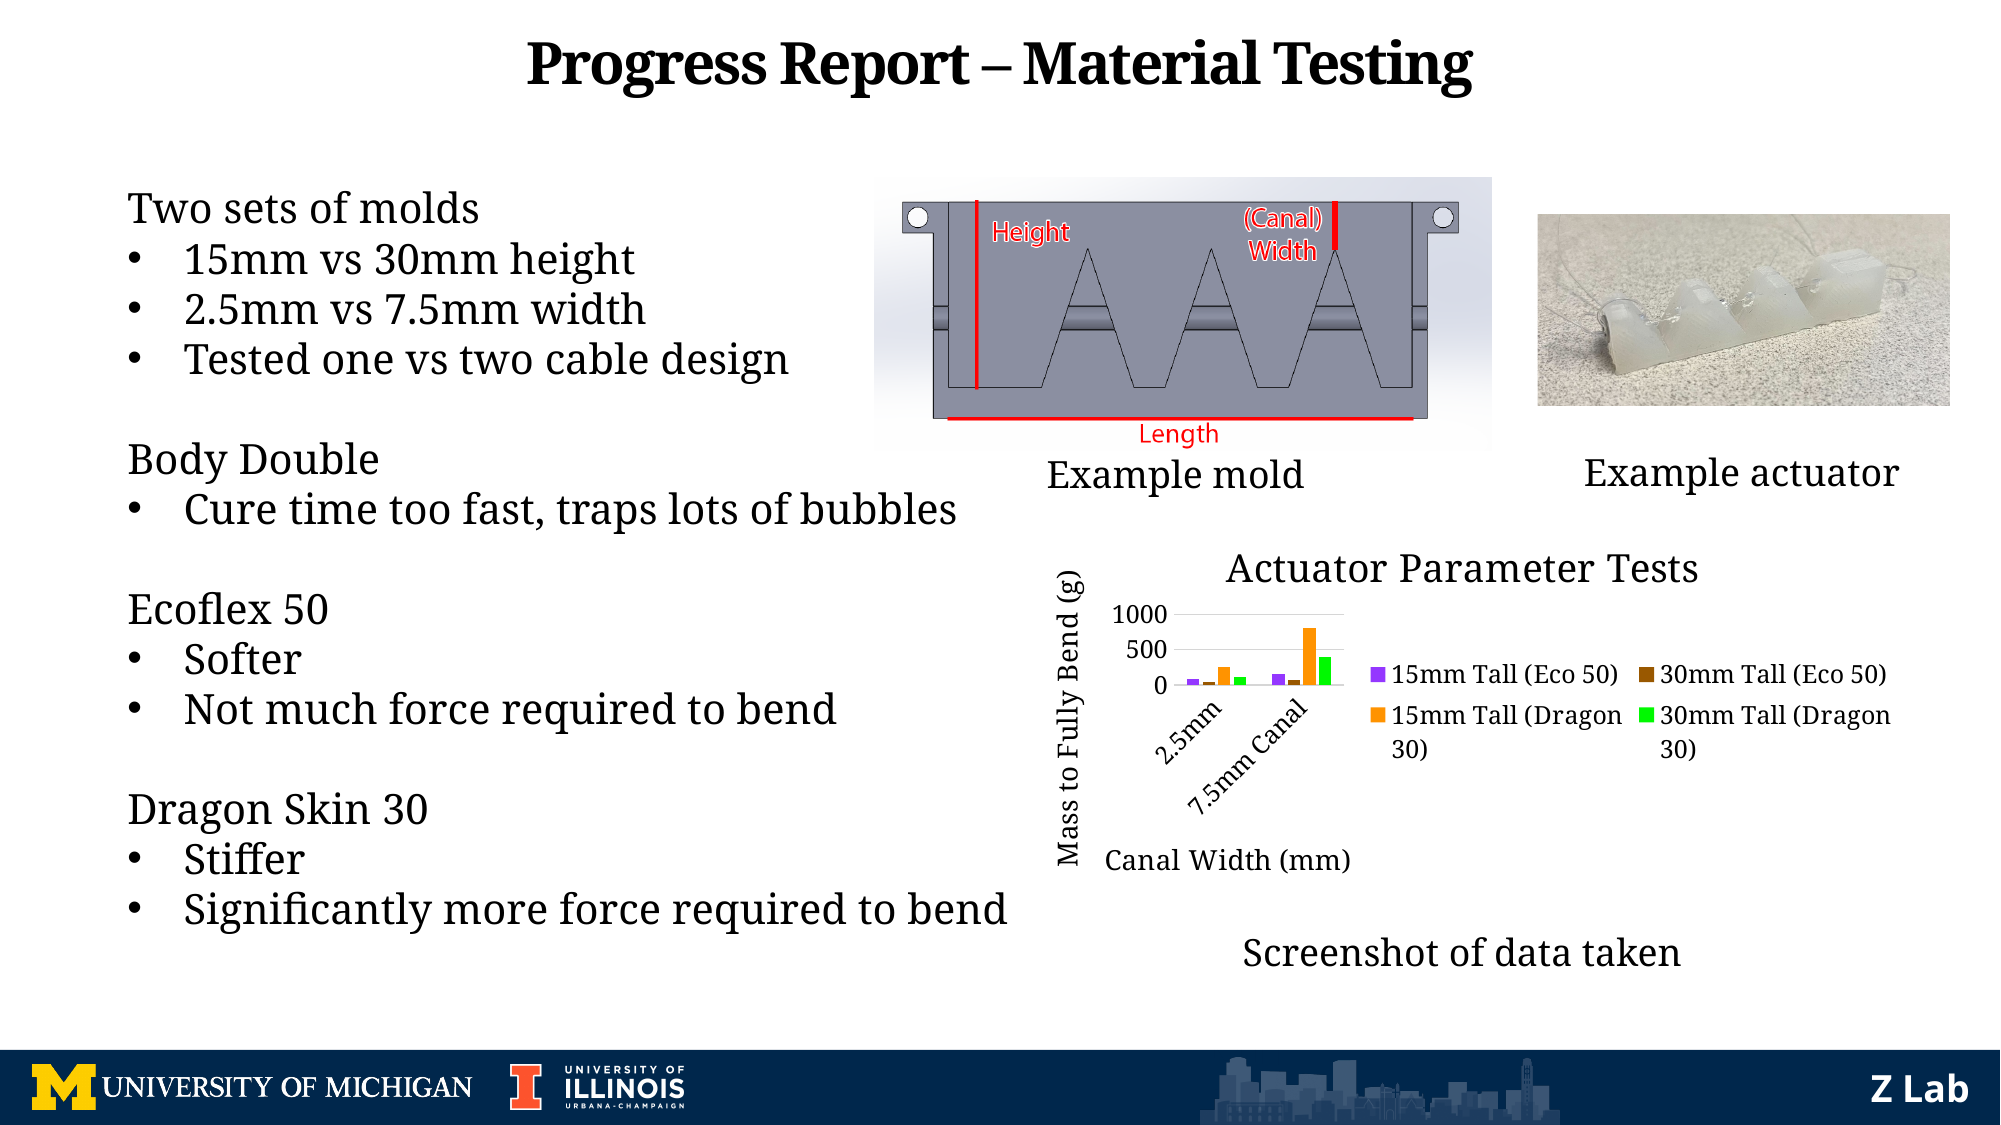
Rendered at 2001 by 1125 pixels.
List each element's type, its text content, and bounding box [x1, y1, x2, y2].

chart [1012, 511, 1913, 912]
picture [510, 1064, 684, 1110]
title Progress Report – Material Testing [0, 1, 2000, 122]
text_box Example mold [1031, 462, 1320, 504]
picture [873, 176, 1493, 452]
picture [30, 1064, 474, 1110]
text_box Screenshot of data taken [1227, 921, 1697, 982]
text_box Example actuator [1569, 441, 1915, 501]
text_box Two sets of molds 15mm vs 30mm height 2.5mm vs 7.5mm width Tested one vs two cable design Body Double Cure time too fast, traps lots of bubbles Ecoflex 50 Softer Not much force required to bend Dragon Skin 30 Stiffer Significantly more force required to bend [112, 174, 1875, 940]
picture [1537, 214, 1951, 407]
picture [1200, 1049, 1560, 1125]
